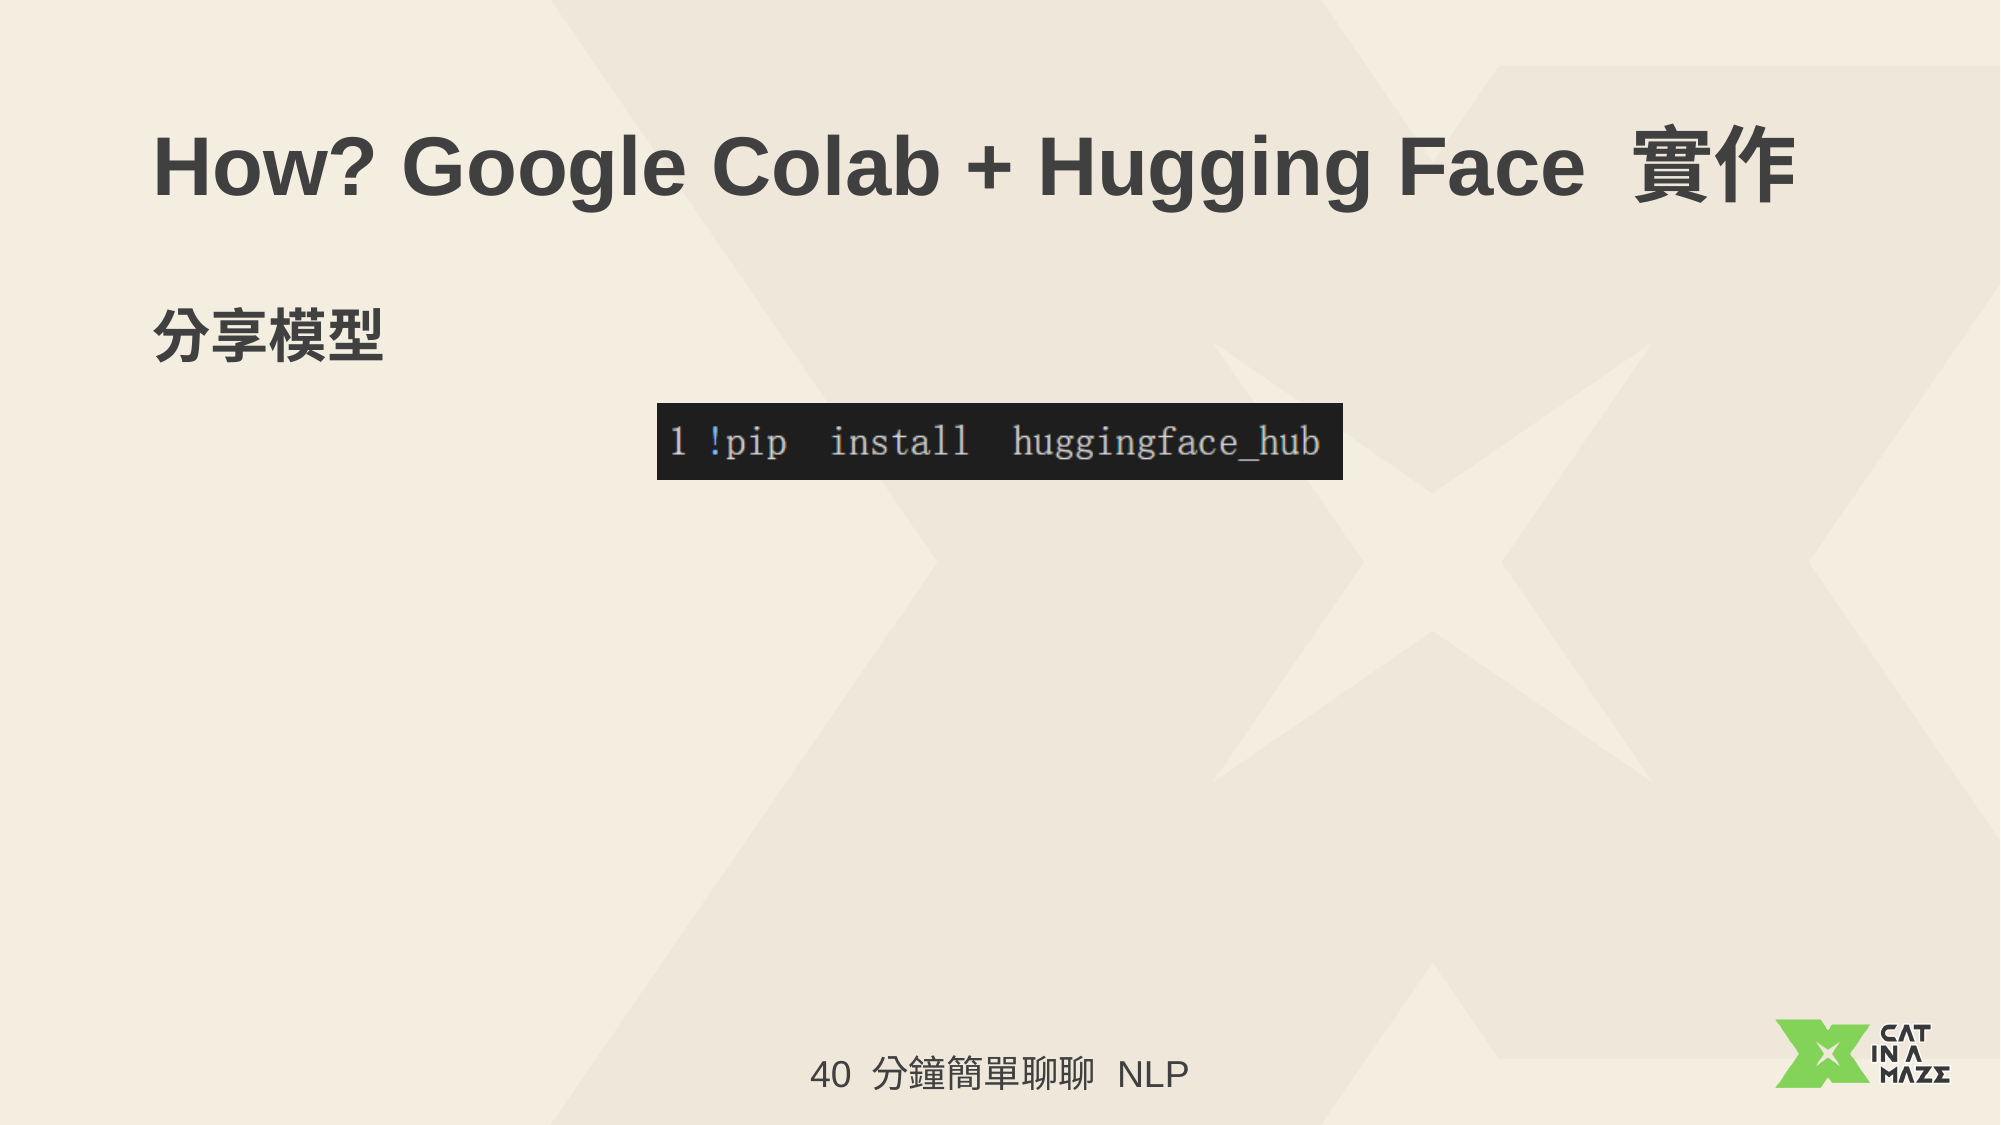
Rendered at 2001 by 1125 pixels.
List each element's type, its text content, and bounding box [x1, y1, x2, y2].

list 分享模型 [137, 299, 1863, 381]
footer 40 分鐘簡單聊聊 NLP [662, 1042, 1338, 1103]
picture [0, 0, 2001, 1125]
title How? Google Colab + Hugging Face 實作 [137, 59, 1863, 278]
